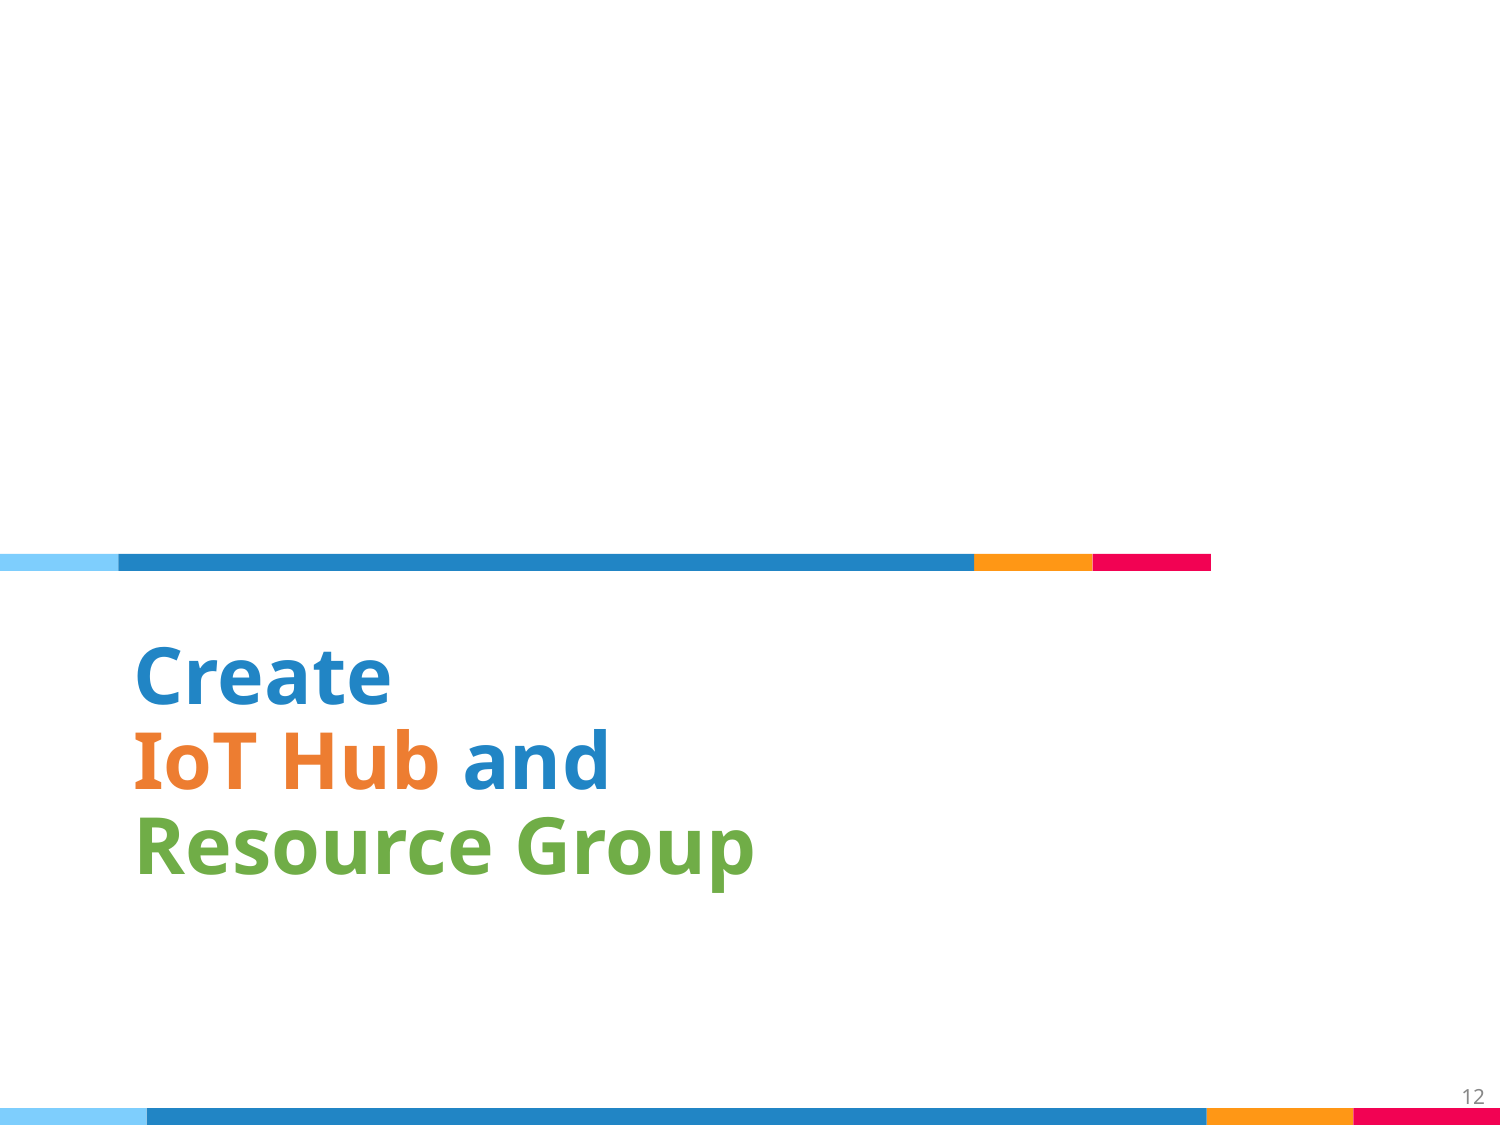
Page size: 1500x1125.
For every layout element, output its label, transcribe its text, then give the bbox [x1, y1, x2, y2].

slide_number ‹#› [1421, 1085, 1500, 1111]
title Create IoT Hub and Resource Group [118, 620, 1374, 1004]
